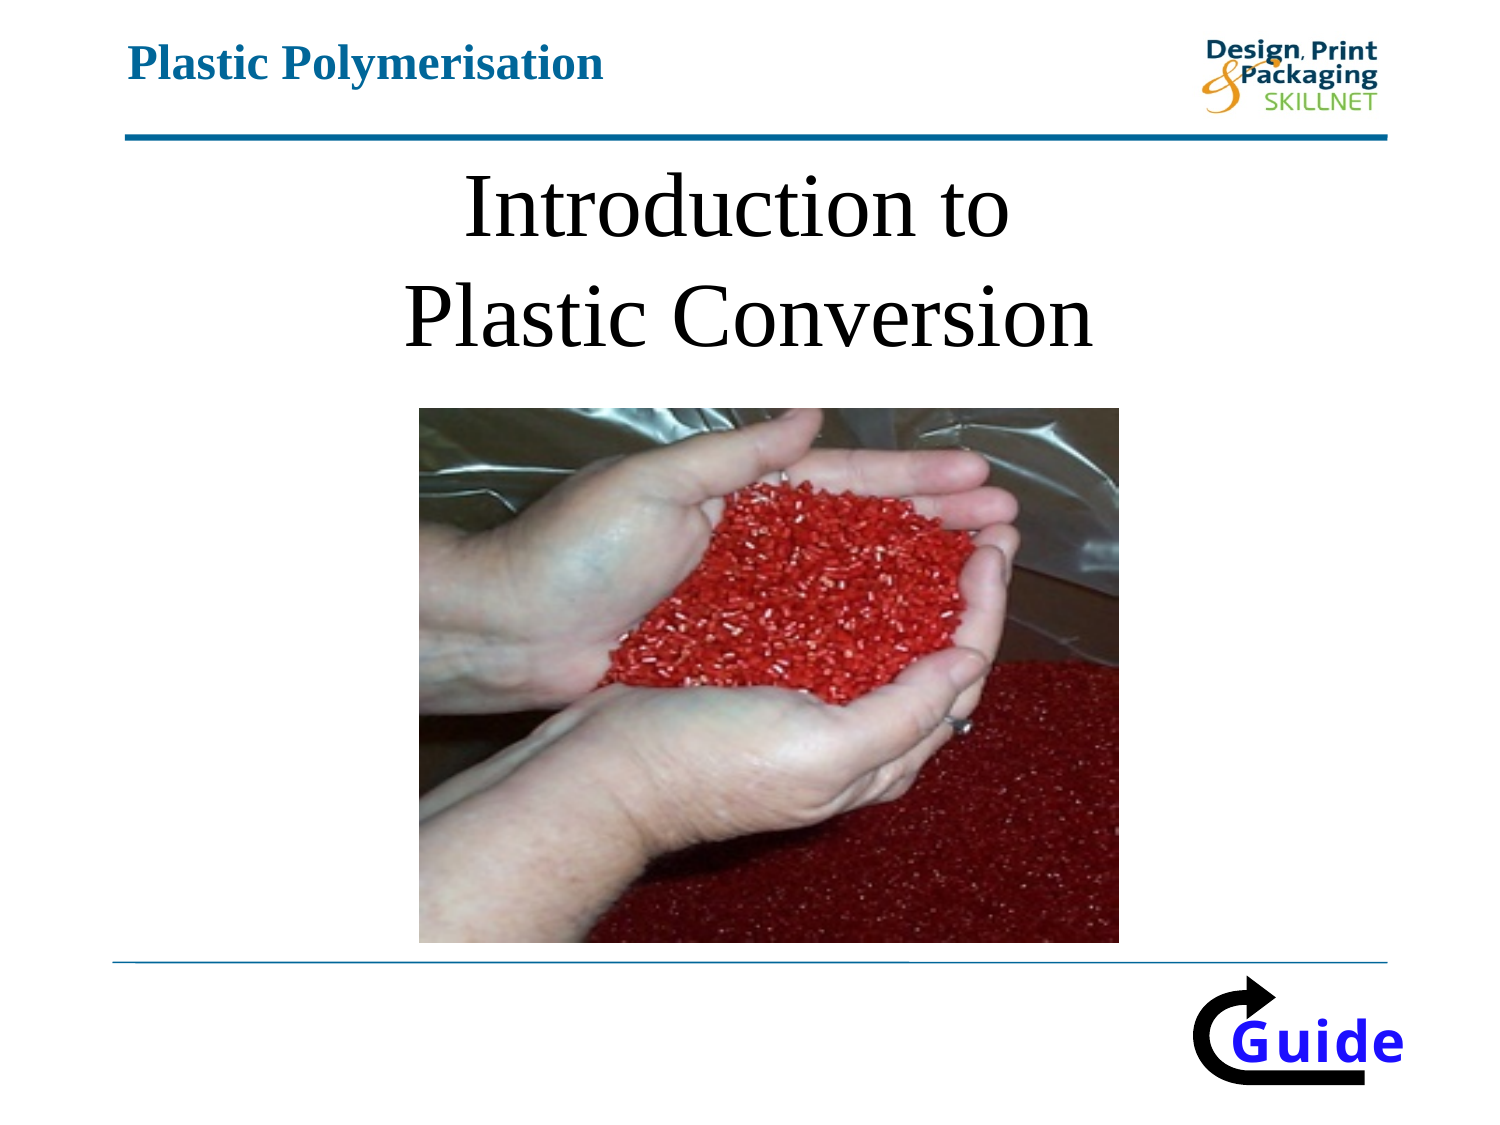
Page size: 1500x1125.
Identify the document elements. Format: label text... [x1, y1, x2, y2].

picture [1192, 31, 1387, 121]
title Introduction to Plastic Conversion [111, 160, 1388, 349]
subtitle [418, 408, 1119, 943]
